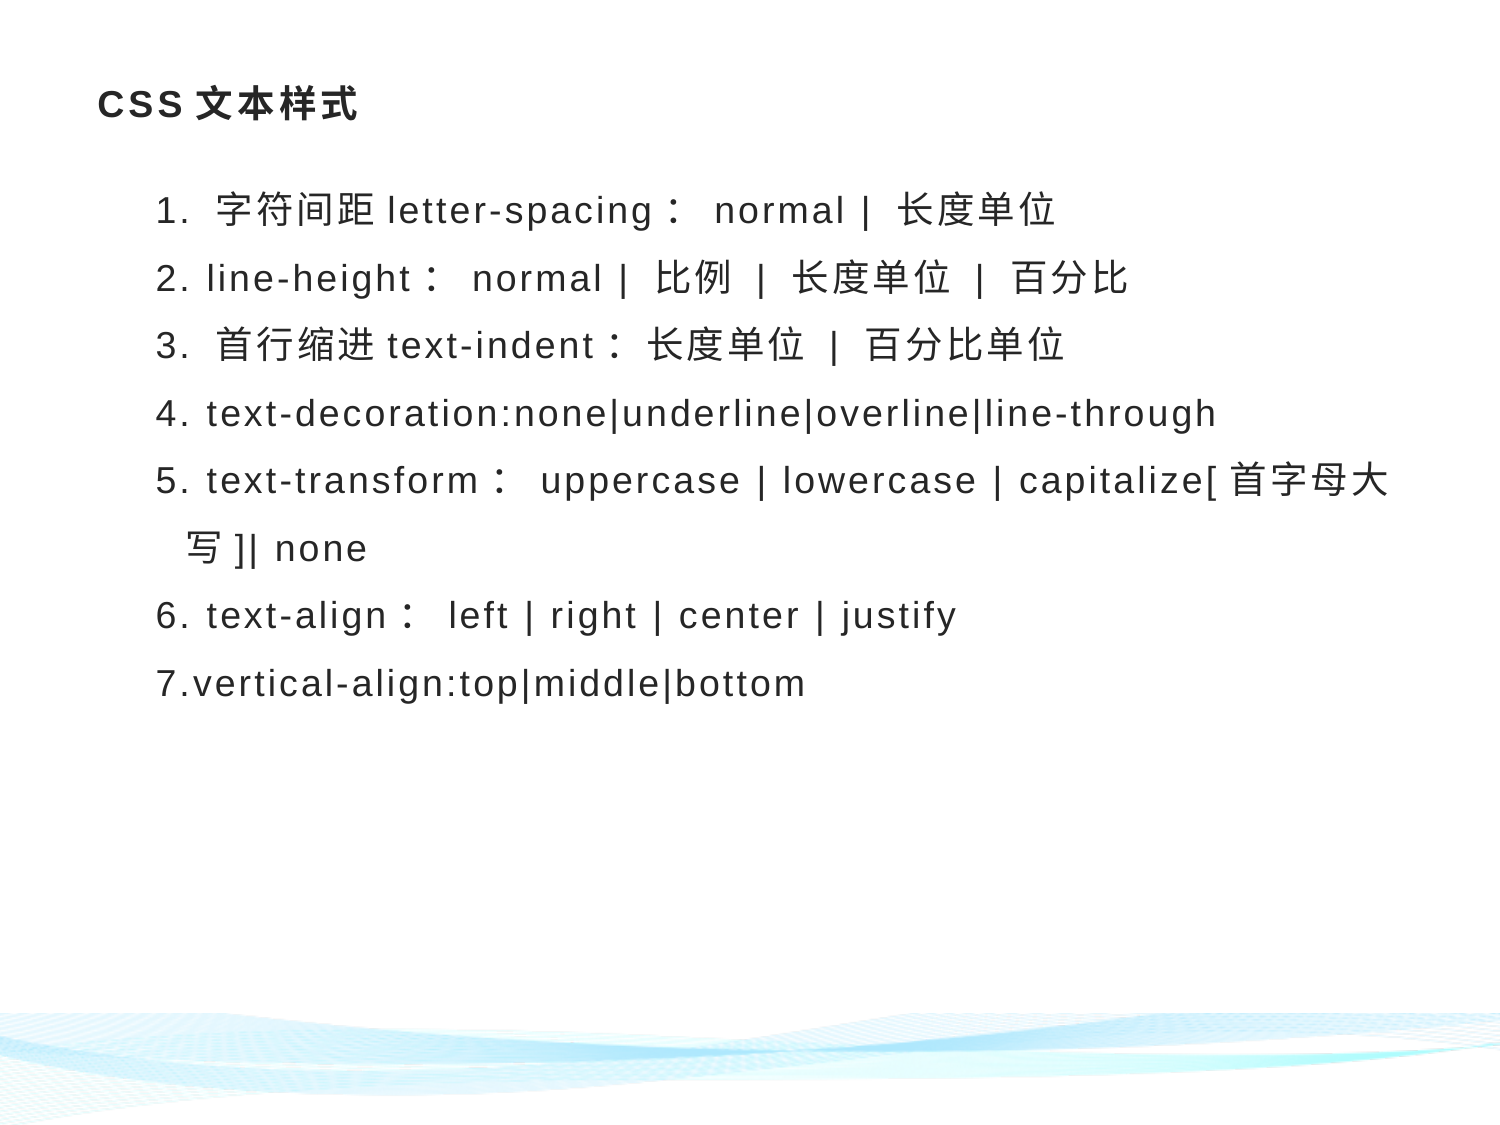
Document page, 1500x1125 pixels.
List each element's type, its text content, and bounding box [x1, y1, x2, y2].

title CSS文本样式 [82, 72, 1418, 146]
list 1. 字符间距letter-spacing：normal | 长度单位 2. line-height：normal | 比例 | 长度单位 | 百分比 3. 首行缩进text-indent：长度单位 | 百分比单位 4. text-decoration:none|underline|overline|line-through 5. text-transform：uppercase | lowercase | capitalize[首字母大写]| none 6. text-align：left | right | center | justify 7.vertical-align:top|middle|bottom [82, 156, 1418, 1041]
picture [0, 1013, 1500, 1125]
